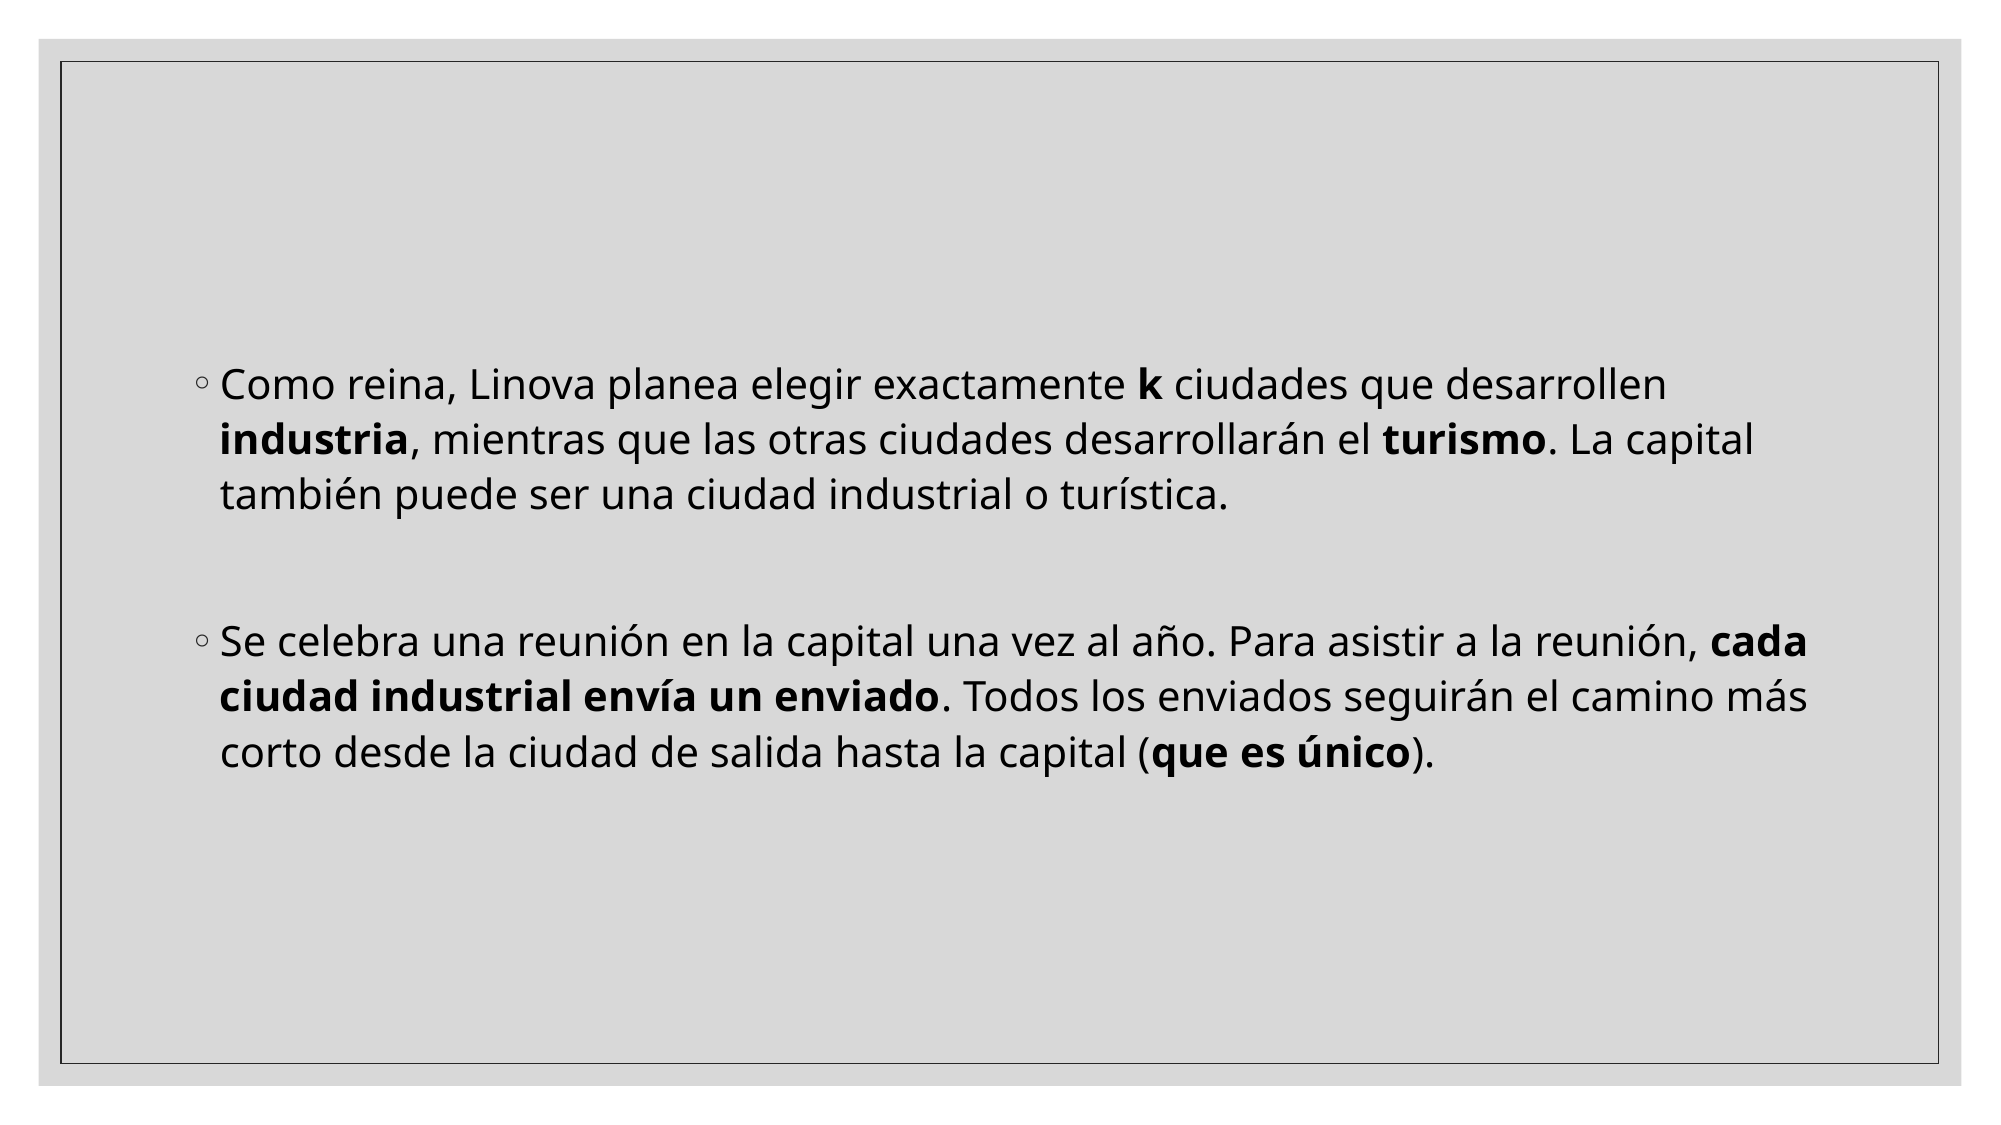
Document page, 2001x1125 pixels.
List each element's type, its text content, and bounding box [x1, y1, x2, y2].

list Como reina, Linova planea elegir exactamente k ciudades que desarrollen industria, mientras que las otras ciudades desarrollarán el turismo. La capital también puede ser una ciudad industrial o turística. Se celebra una reunión en la capital una vez al año. Para asistir a la reunión, cada ciudad industrial envía un enviado. Todos los enviados seguirán el camino más corto desde la ciudad de salida hasta la capital (que es único). [174, 345, 1825, 977]
